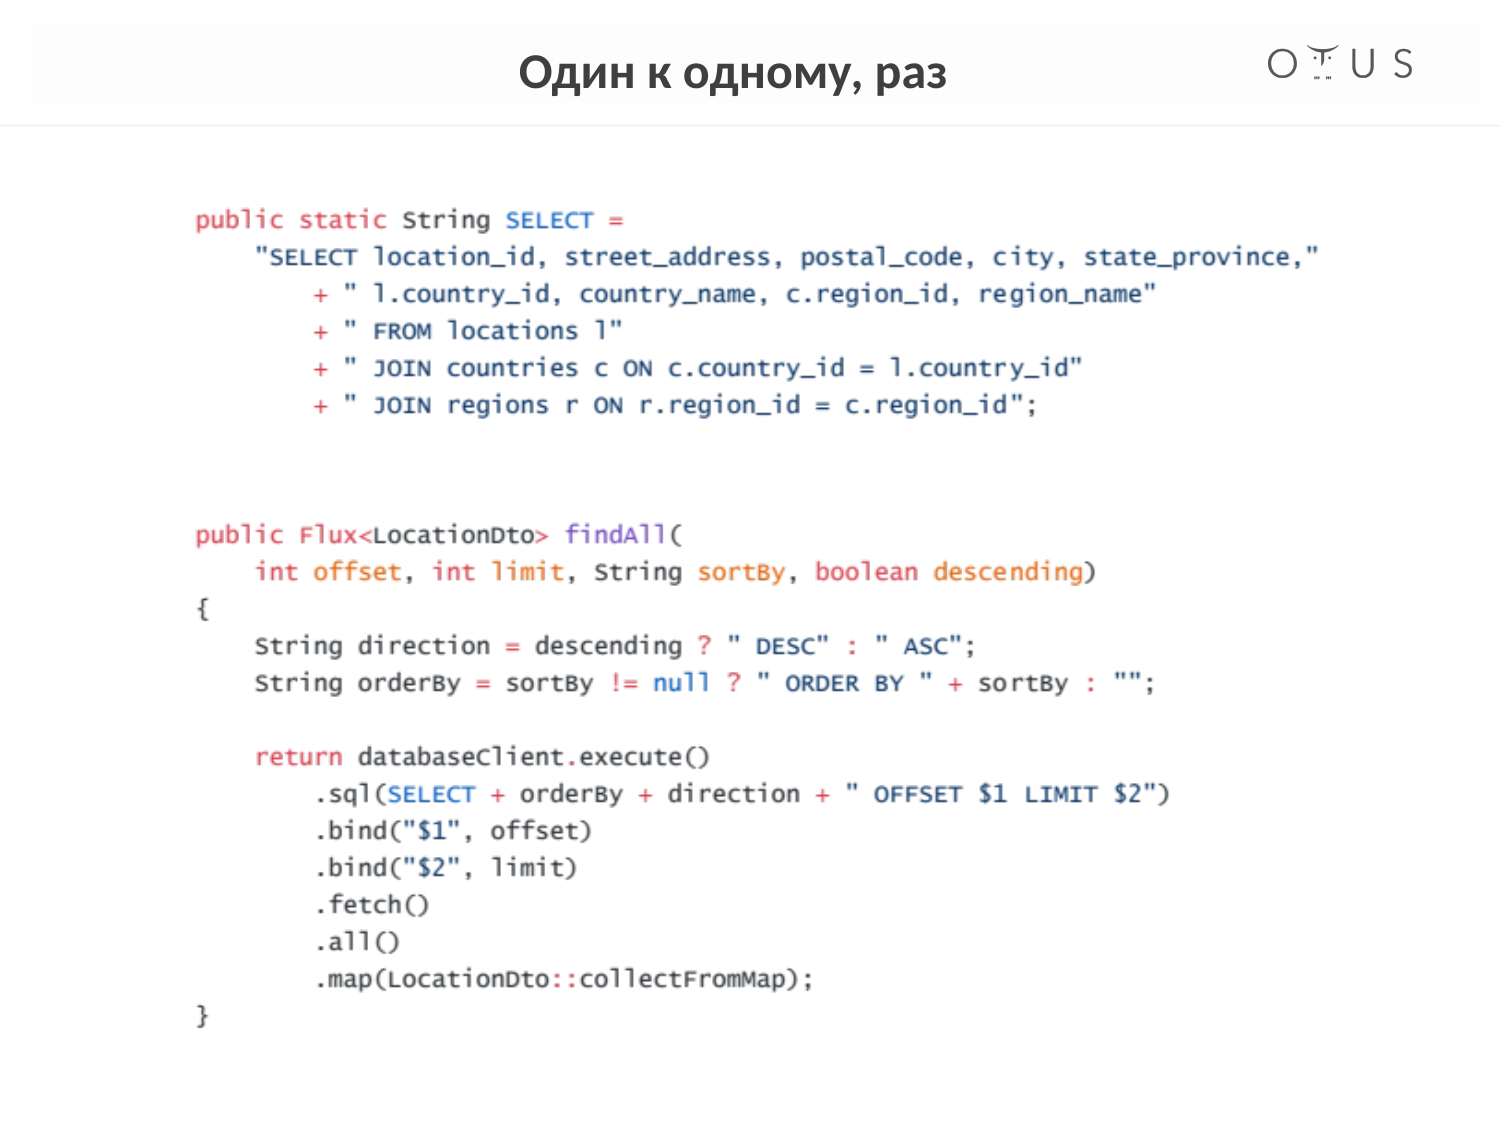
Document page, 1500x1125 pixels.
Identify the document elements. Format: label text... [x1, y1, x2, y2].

title Один к одному, раз [190, 36, 1276, 102]
picture [1276, 45, 1412, 80]
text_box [189, 196, 1375, 455]
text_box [189, 511, 1376, 1064]
